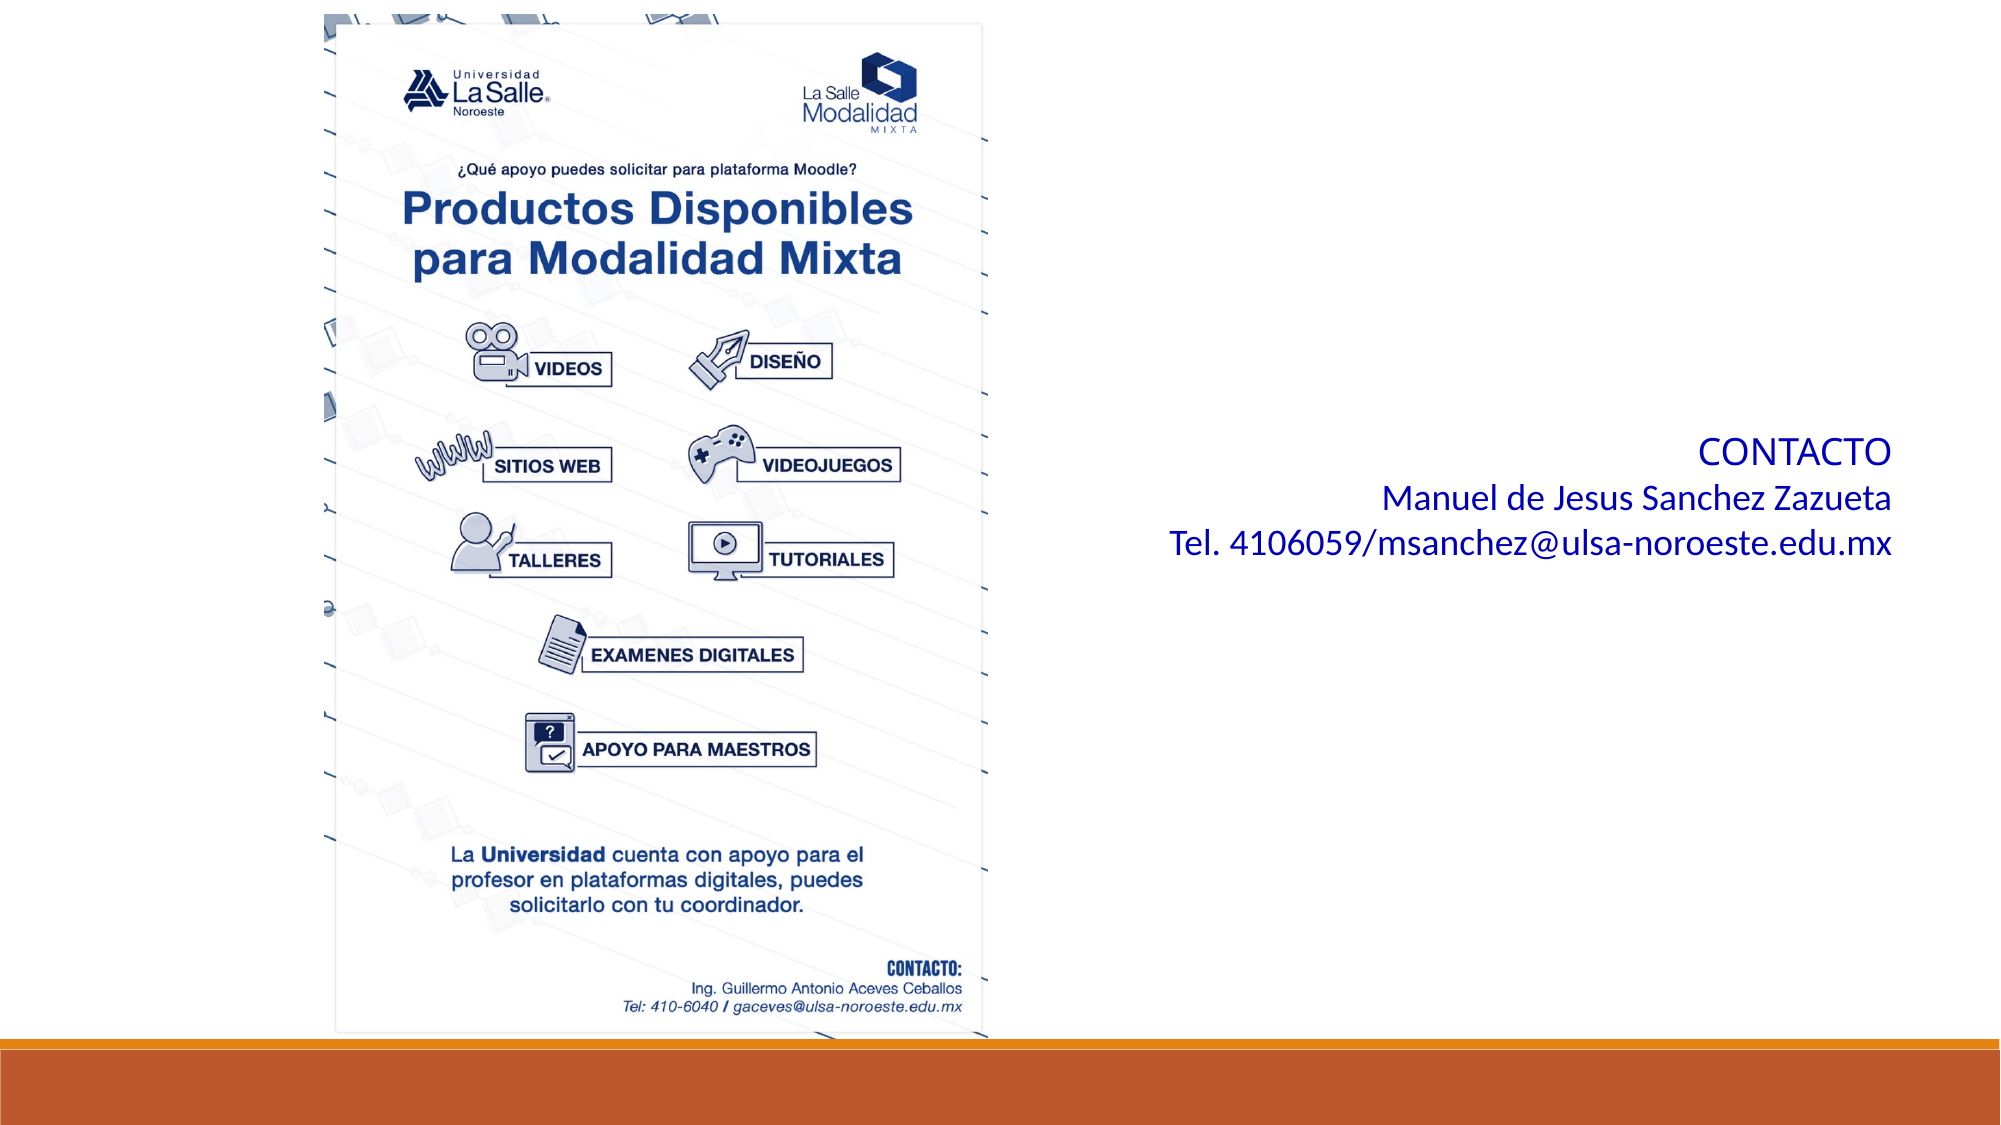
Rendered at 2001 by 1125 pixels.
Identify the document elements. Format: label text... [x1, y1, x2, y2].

picture [324, 13, 988, 1039]
text_box CONTACTO Manuel de Jesus Sanchez Zazueta Tel. 4106059/msanchez@ulsa-noroeste.edu.mx [1112, 420, 1908, 571]
